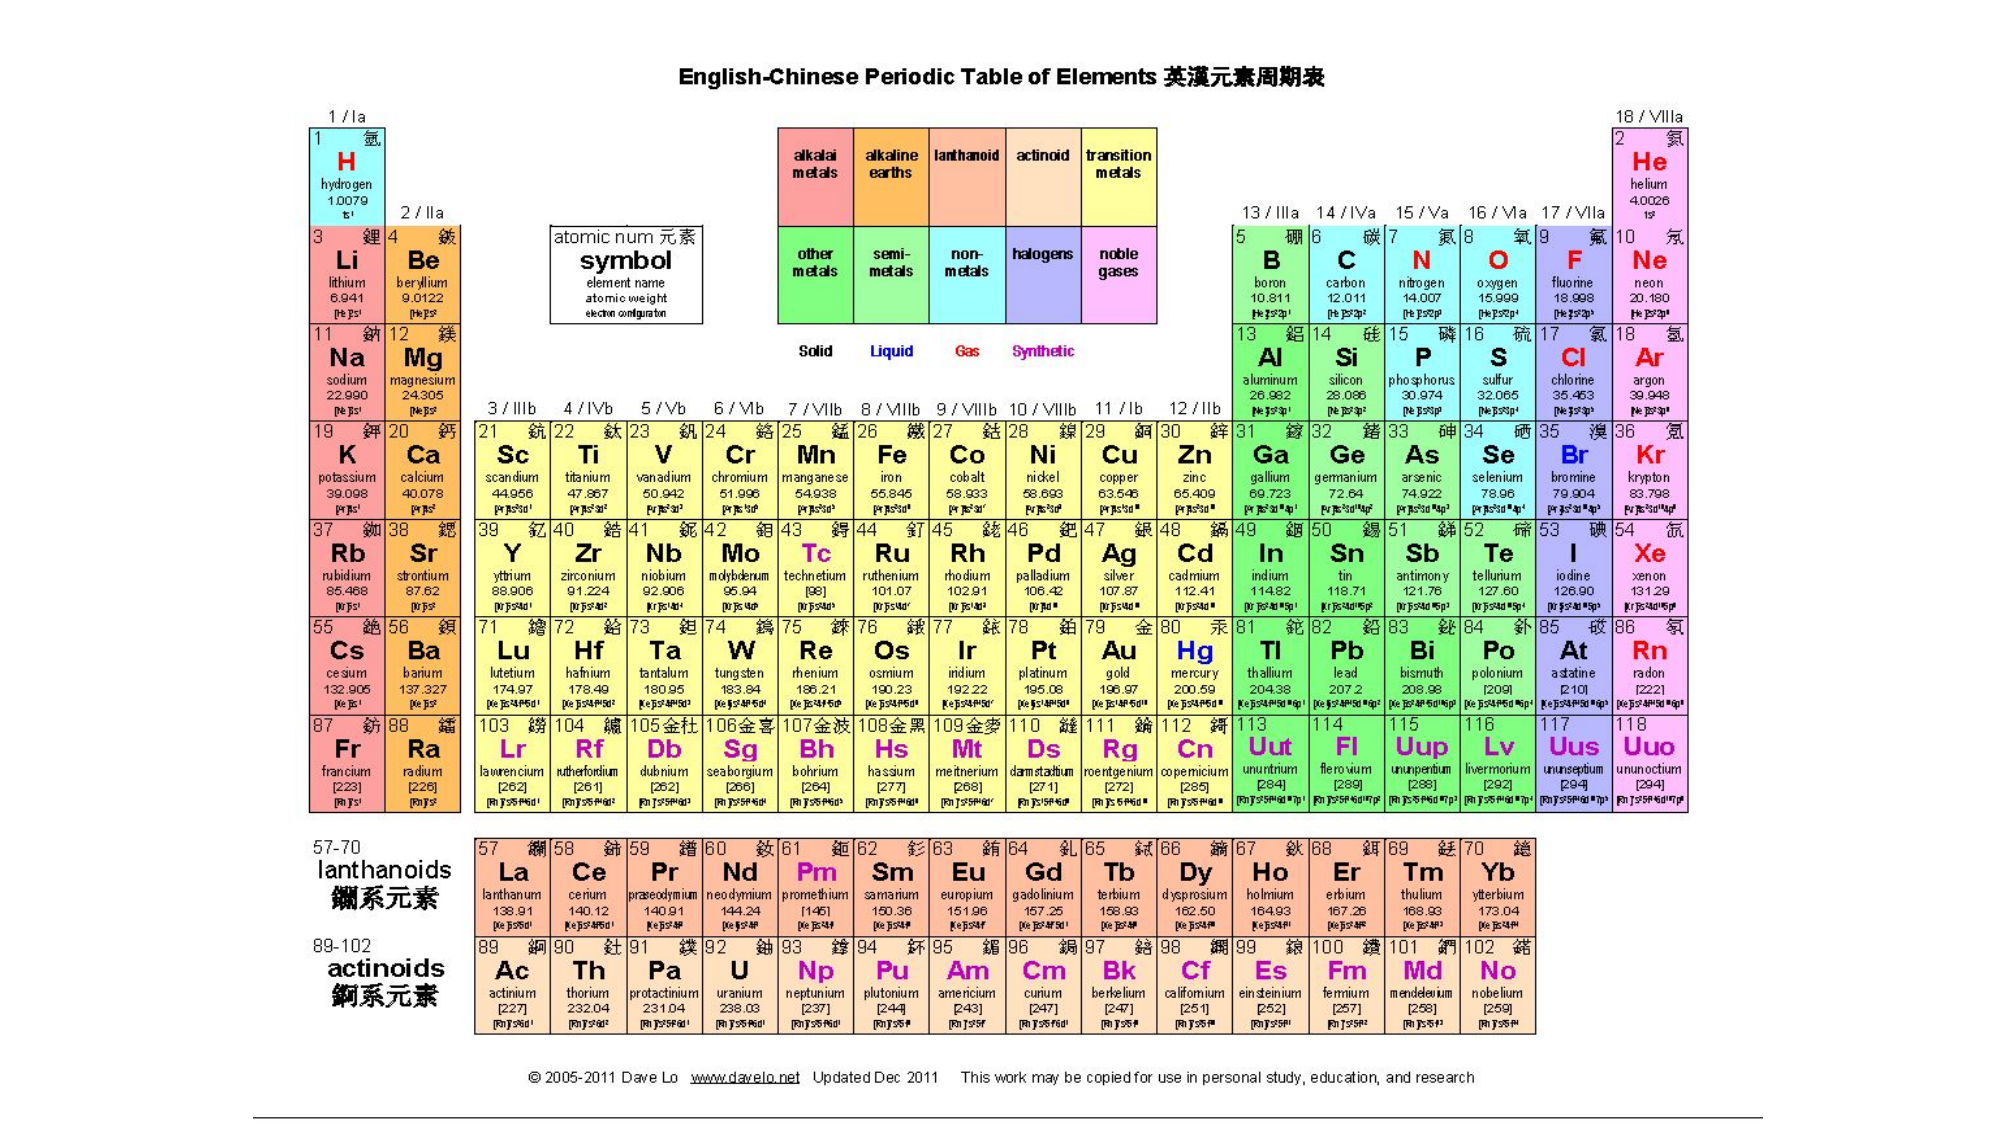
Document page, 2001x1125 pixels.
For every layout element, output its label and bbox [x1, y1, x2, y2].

picture [253, 13, 1763, 1121]
